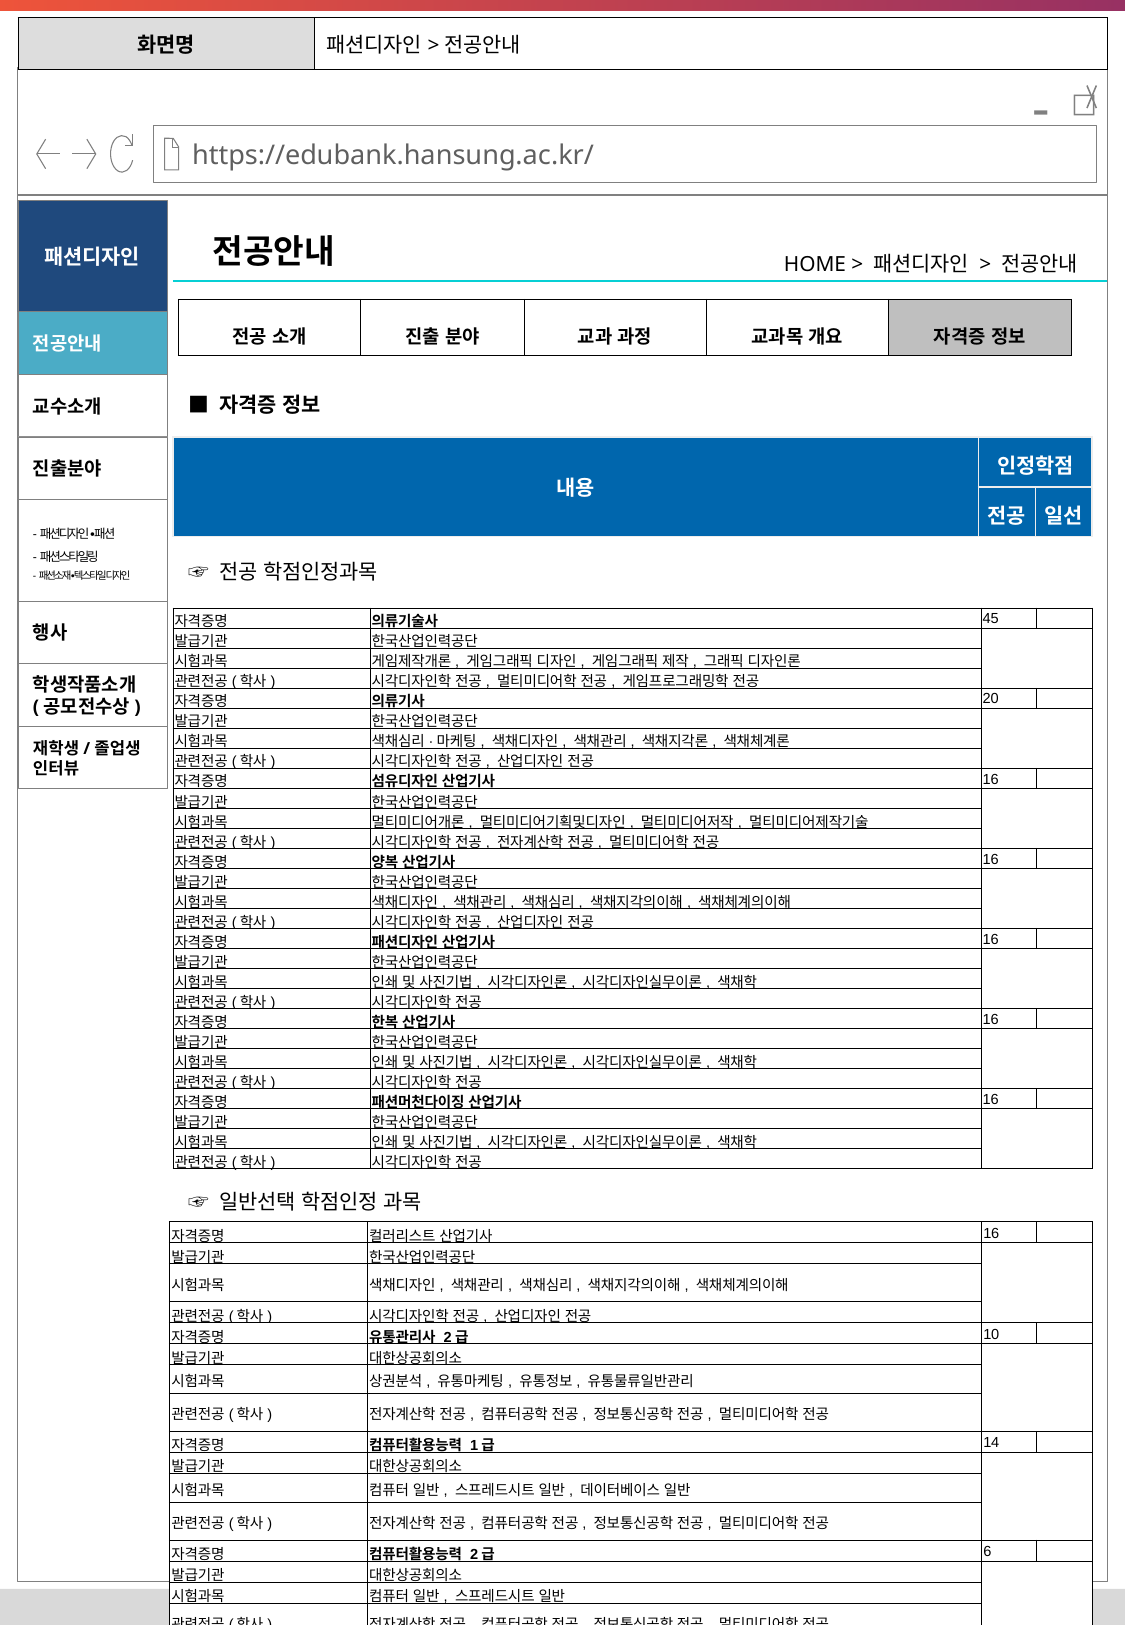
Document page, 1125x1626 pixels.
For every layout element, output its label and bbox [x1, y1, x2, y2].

table_cell [371, 769, 981, 788]
table_cell [170, 1302, 367, 1322]
table_cell [982, 1089, 1036, 1108]
table_cell [174, 1049, 370, 1068]
table_cell [170, 1394, 367, 1431]
table_cell [371, 729, 981, 748]
table_cell [170, 1474, 367, 1502]
table_cell [368, 1562, 981, 1582]
table_header [170, 1222, 367, 1242]
table_cell [368, 1264, 981, 1301]
text_box [173, 551, 452, 592]
table_cell [174, 829, 370, 848]
table_header [361, 300, 524, 355]
table_cell [174, 629, 370, 648]
table_cell [174, 809, 370, 828]
table_cell [174, 849, 370, 868]
table_cell [368, 1453, 981, 1473]
table_cell [174, 669, 370, 688]
table_cell [174, 1069, 370, 1088]
table_cell [1037, 769, 1092, 788]
table_cell [371, 989, 981, 1008]
table_header [19, 18, 314, 69]
table_cell [982, 1541, 1036, 1561]
table_header [174, 438, 978, 536]
table_cell [982, 1432, 1036, 1452]
table_cell [1037, 929, 1092, 948]
table_cell [174, 689, 370, 708]
table_cell [982, 869, 1092, 928]
table_cell [982, 769, 1036, 788]
table_cell [982, 929, 1036, 948]
table_cell [174, 1089, 370, 1108]
table_cell [371, 809, 981, 828]
table_cell [1037, 1541, 1092, 1561]
table_cell [1037, 689, 1092, 708]
table_cell [368, 1541, 981, 1561]
table_cell [368, 1394, 981, 1431]
table_cell [174, 1129, 370, 1148]
table_cell [371, 1109, 981, 1128]
table_cell [371, 1069, 981, 1088]
text_box [172, 218, 1108, 284]
table_cell [174, 789, 370, 808]
table_cell [368, 1243, 981, 1263]
table_cell [371, 849, 981, 868]
table_cell [368, 1365, 981, 1393]
table_cell [368, 1432, 981, 1452]
table_cell [170, 1541, 367, 1561]
table_cell [174, 1029, 370, 1048]
table_cell [174, 769, 370, 788]
table_cell [174, 1009, 370, 1028]
table_cell [371, 709, 981, 728]
table_cell [371, 1029, 981, 1048]
table_header [368, 1222, 981, 1242]
table_header [179, 300, 360, 355]
table_cell [371, 749, 981, 768]
table_cell [982, 1243, 1092, 1322]
table_cell [371, 789, 981, 808]
table_cell [371, 929, 981, 948]
table_cell [170, 1243, 367, 1263]
table_header [889, 300, 1071, 355]
table_header [982, 1222, 1036, 1242]
table_cell [1037, 849, 1092, 868]
table_cell [371, 1049, 981, 1068]
table_cell [982, 1109, 1092, 1168]
table_cell [371, 689, 981, 708]
table_cell [371, 629, 981, 648]
table_header [979, 438, 1091, 486]
table_cell [368, 1474, 981, 1502]
table_cell [982, 849, 1036, 868]
table_cell [174, 709, 370, 728]
table_cell [170, 1323, 367, 1343]
table_cell [371, 1089, 981, 1108]
table_cell [982, 629, 1092, 688]
table_cell [174, 649, 370, 668]
table_cell [982, 949, 1092, 1008]
table_cell [174, 749, 370, 768]
table_cell [174, 969, 370, 988]
table_cell [174, 949, 370, 968]
table_cell [371, 829, 981, 848]
table_cell [979, 488, 1035, 536]
table_cell [170, 1604, 367, 1625]
table_cell [170, 1344, 367, 1364]
table_header [525, 300, 706, 355]
table_cell [982, 1562, 1092, 1625]
text_box [173, 1181, 452, 1221]
table_cell [1037, 1009, 1092, 1028]
table_cell [371, 649, 981, 668]
table_cell [371, 969, 981, 988]
table_cell [170, 1453, 367, 1473]
table_header [1037, 1222, 1092, 1242]
table_header [371, 609, 981, 628]
table_cell [982, 1009, 1036, 1028]
table_cell [1037, 1432, 1092, 1452]
table_cell [982, 1323, 1036, 1343]
table_cell [368, 1503, 981, 1540]
table_cell [1037, 1323, 1092, 1343]
table_cell [368, 1302, 981, 1322]
table_cell [371, 1129, 981, 1148]
table_cell [982, 709, 1092, 768]
table_cell [1037, 1089, 1092, 1108]
table_cell [368, 1583, 981, 1603]
table_header [1037, 609, 1092, 628]
table_cell [368, 1323, 981, 1343]
table_cell [174, 1109, 370, 1128]
table_cell [174, 909, 370, 928]
table_cell [371, 869, 981, 888]
table_cell [1036, 488, 1091, 536]
table_cell [371, 949, 981, 968]
table_cell [368, 1604, 981, 1625]
table_cell [174, 889, 370, 908]
table_cell [174, 989, 370, 1008]
text_box [173, 383, 348, 424]
table_cell [170, 1583, 367, 1603]
table_cell [371, 669, 981, 688]
table_cell [982, 789, 1092, 848]
table_cell [982, 1344, 1092, 1431]
table_cell [170, 1562, 367, 1582]
table_cell [982, 1029, 1092, 1088]
table_cell [371, 889, 981, 908]
table_cell [174, 869, 370, 888]
table_header [707, 300, 888, 355]
table_cell [368, 1344, 981, 1364]
table_header [174, 609, 370, 628]
table_cell [170, 1264, 367, 1301]
table_cell [174, 729, 370, 748]
text_box [1012, 33, 1071, 146]
table_cell [371, 1009, 981, 1028]
text_box [17, 200, 167, 789]
table_cell [174, 929, 370, 948]
table_cell [371, 1149, 981, 1168]
table_cell [170, 1503, 367, 1540]
table_cell [170, 1432, 367, 1452]
table_cell [982, 1453, 1092, 1540]
table_cell [174, 1149, 370, 1168]
table_cell [170, 1365, 367, 1393]
table_cell [982, 689, 1036, 708]
table_header [982, 609, 1036, 628]
table_cell [371, 909, 981, 928]
table_header [315, 18, 1107, 69]
